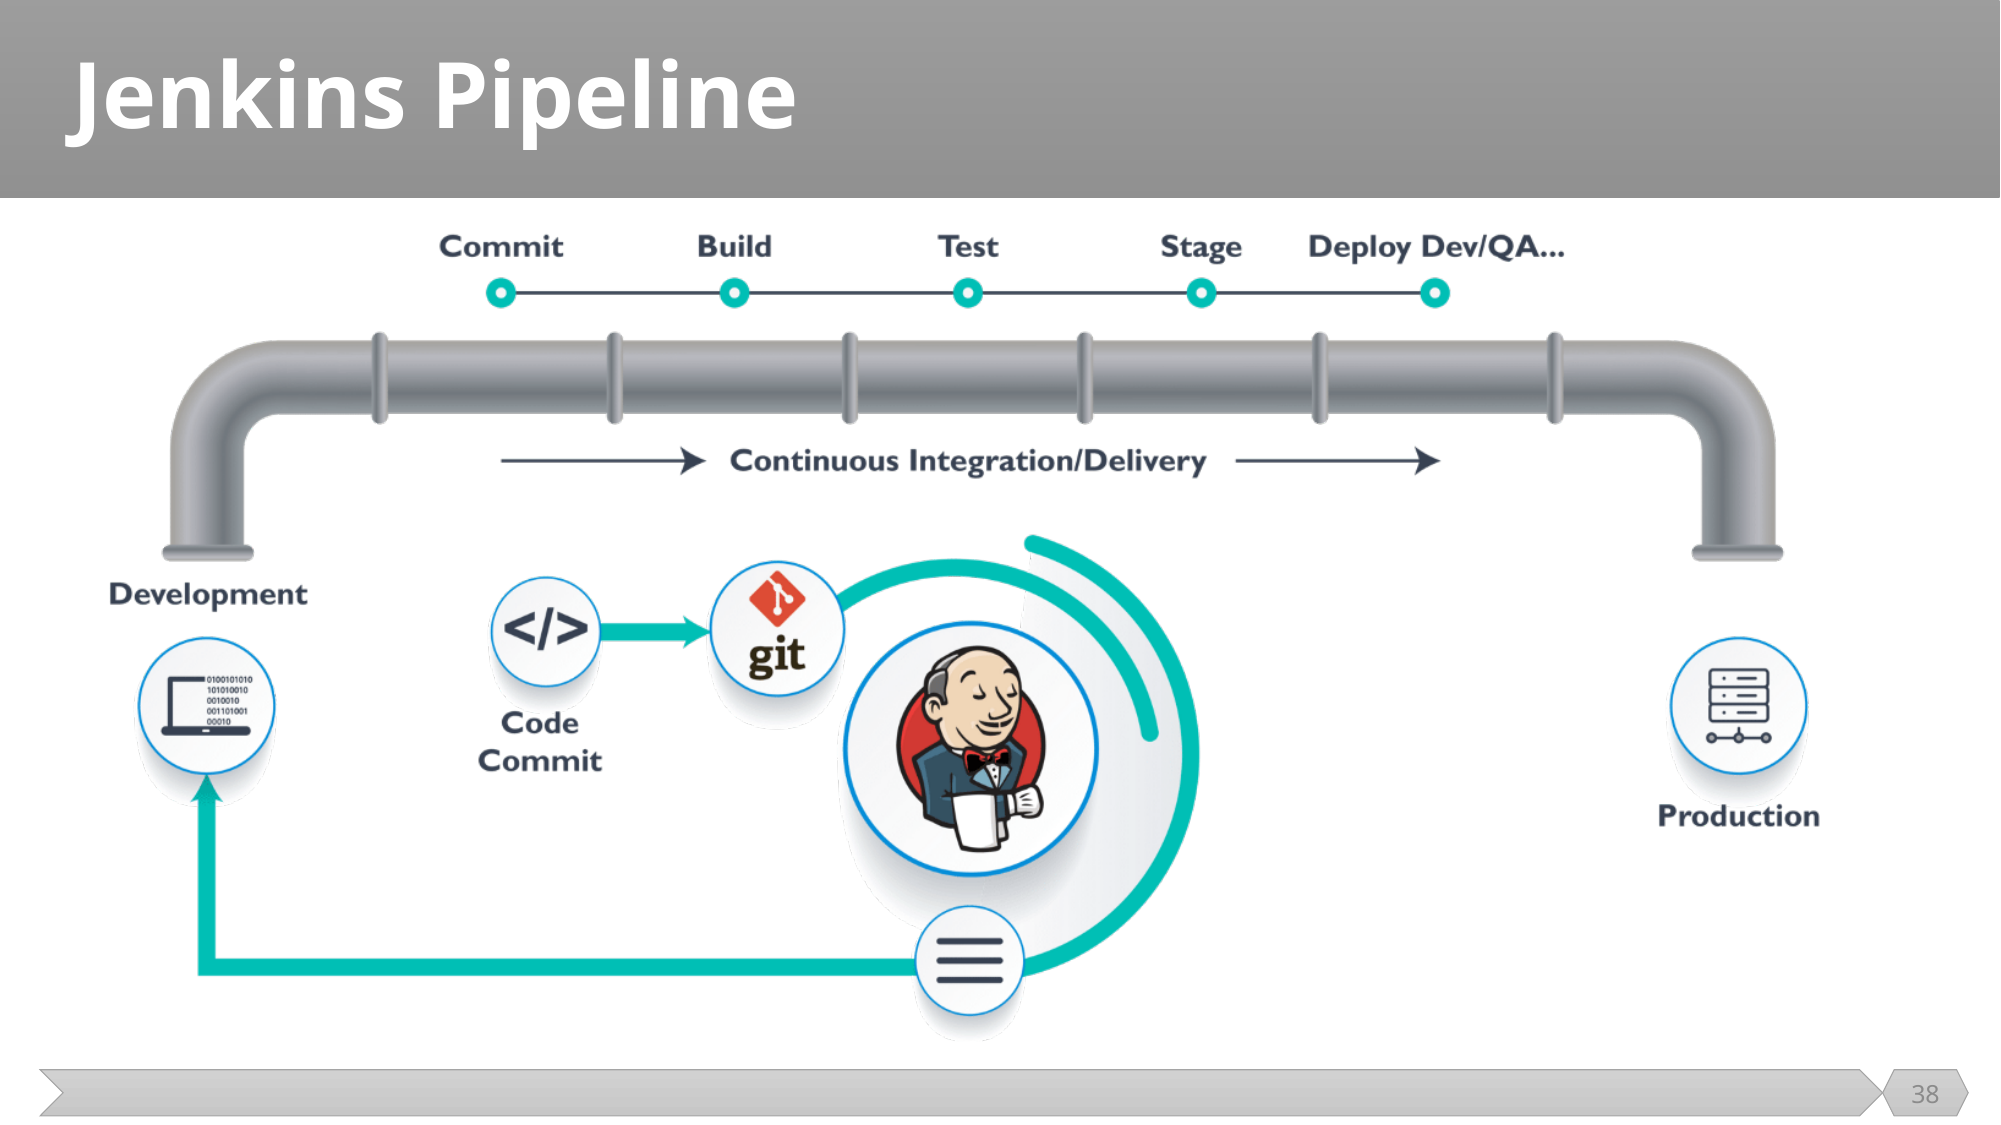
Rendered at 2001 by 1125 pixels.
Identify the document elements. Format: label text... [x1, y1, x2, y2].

slide_number 38 [1882, 1065, 1969, 1125]
picture [107, 230, 1821, 1043]
title Jenkins Pipeline [56, 0, 1969, 199]
